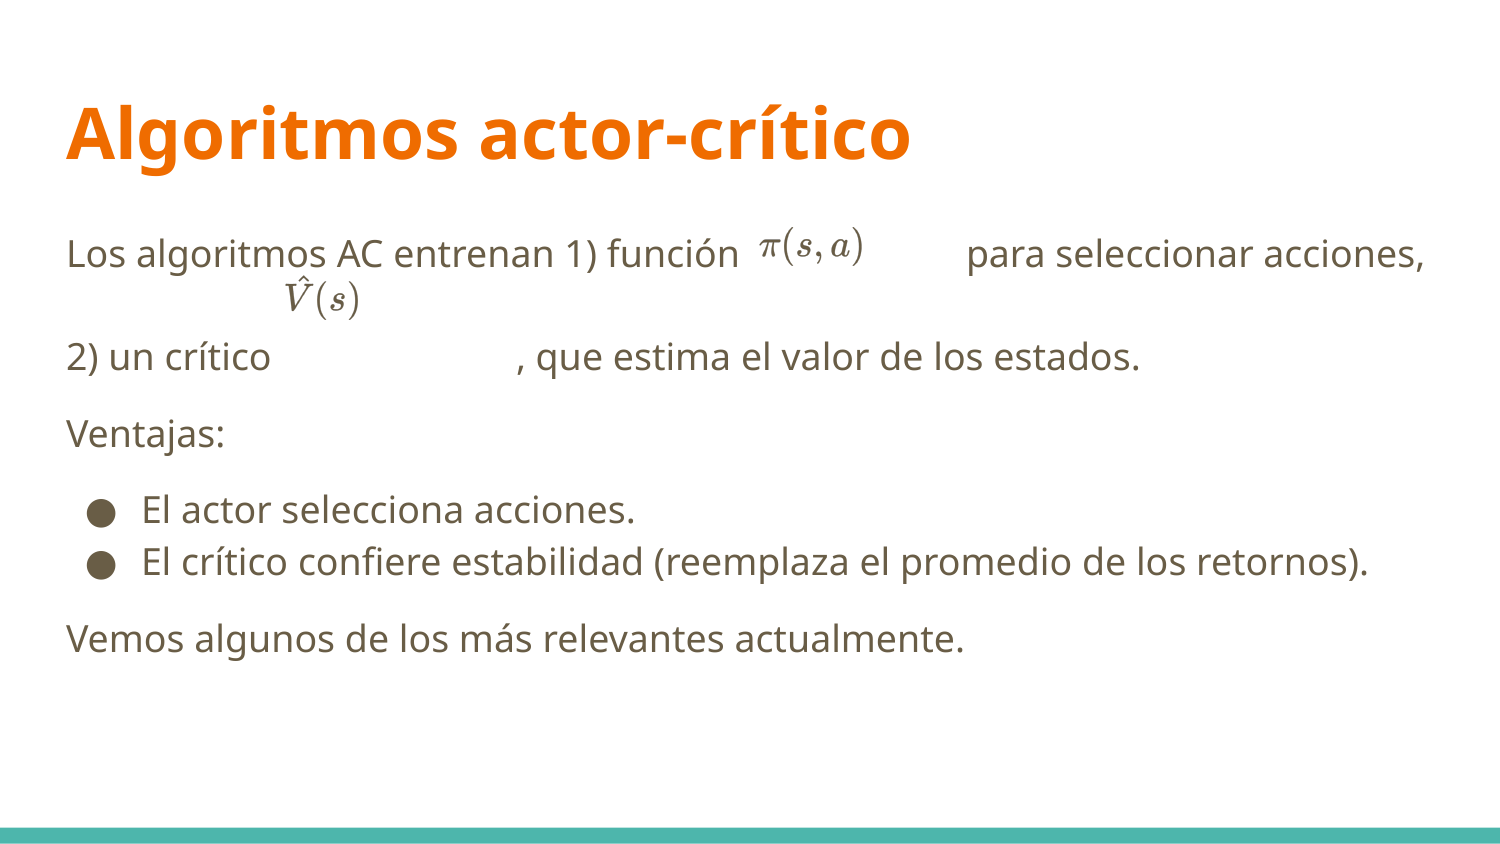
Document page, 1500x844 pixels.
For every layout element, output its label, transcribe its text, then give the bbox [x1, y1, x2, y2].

title Algoritmos actor-crítico [51, 72, 1449, 189]
picture [758, 227, 862, 267]
picture [284, 275, 358, 321]
list Los algoritmos AC entrenan 1) función para seleccionar acciones, 2) un crítico , que estima el valor de los estados. Ventajas: El actor selecciona acciones. El crítico confiere estabilidad (reemplaza el promedio de los retornos). Vemos algunos de los más relevantes actualmente. [51, 207, 1449, 750]
